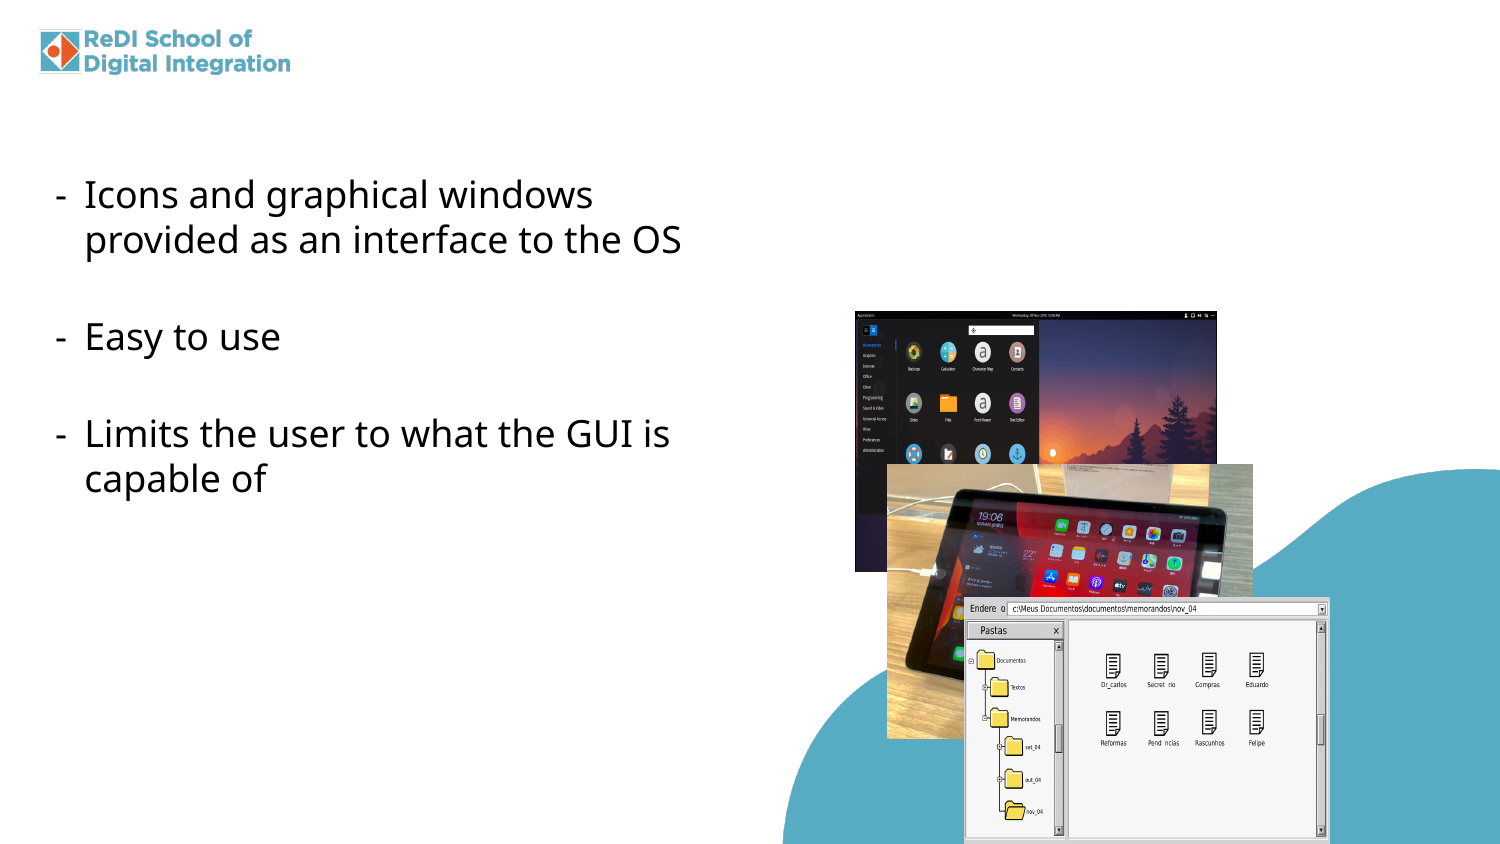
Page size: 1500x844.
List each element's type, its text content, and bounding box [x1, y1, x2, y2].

text_box Icons and graphical windows provided as an interface to the OS Easy to use Limits the user to what the GUI is capable of [49, 165, 723, 526]
picture [782, 310, 1500, 844]
picture [38, 27, 291, 75]
